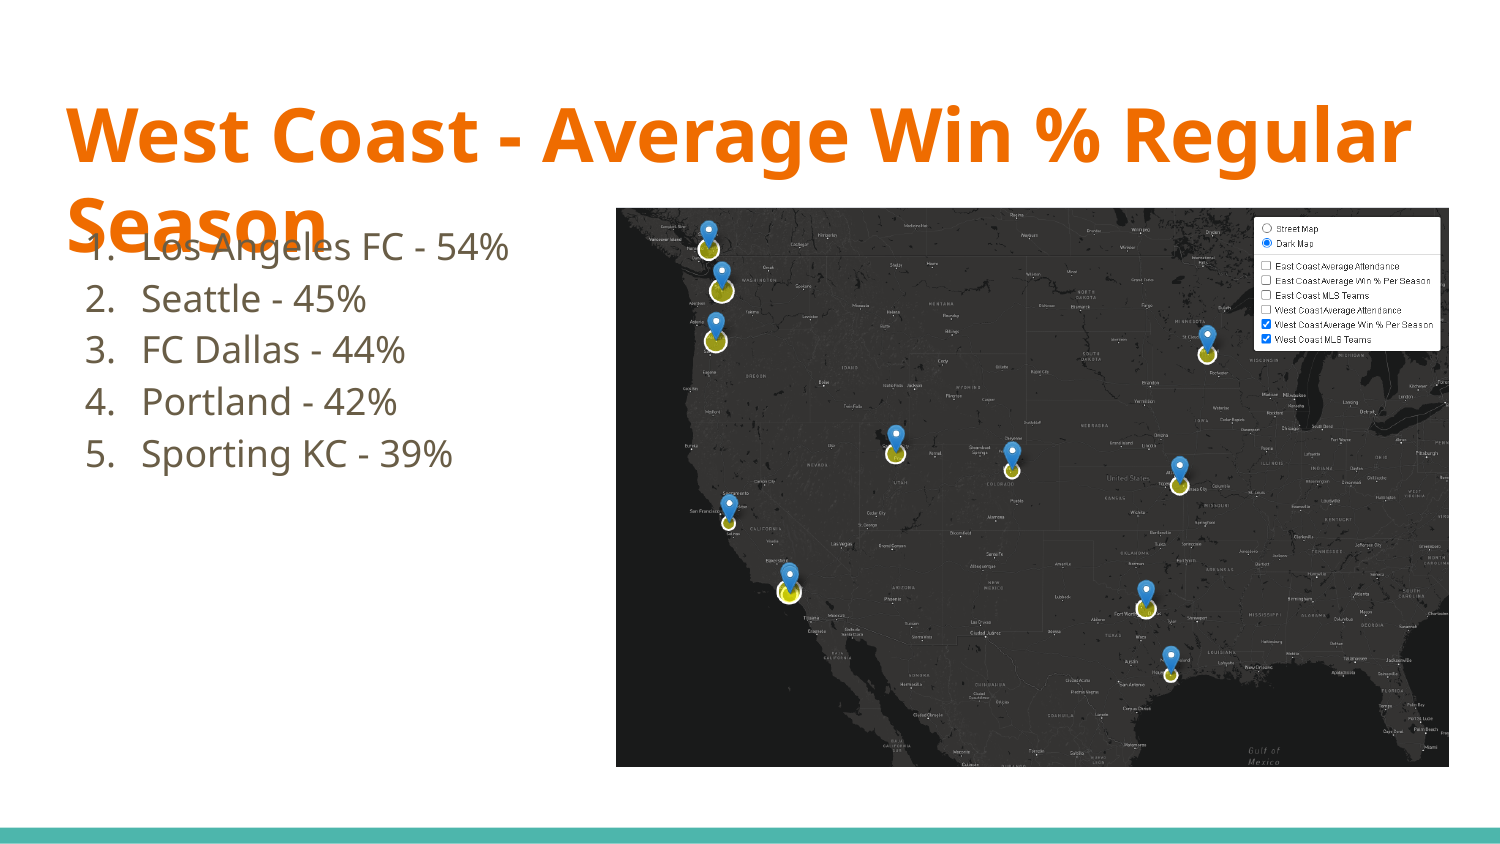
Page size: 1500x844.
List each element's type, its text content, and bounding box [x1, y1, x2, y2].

list Los Angeles FC - 54% Seattle - 45% FC Dallas - 44% Portland - 42% Sporting KC - 39% [51, 207, 614, 750]
title West Coast - Average Win % Regular Season [51, 72, 1449, 189]
picture [615, 207, 1450, 768]
